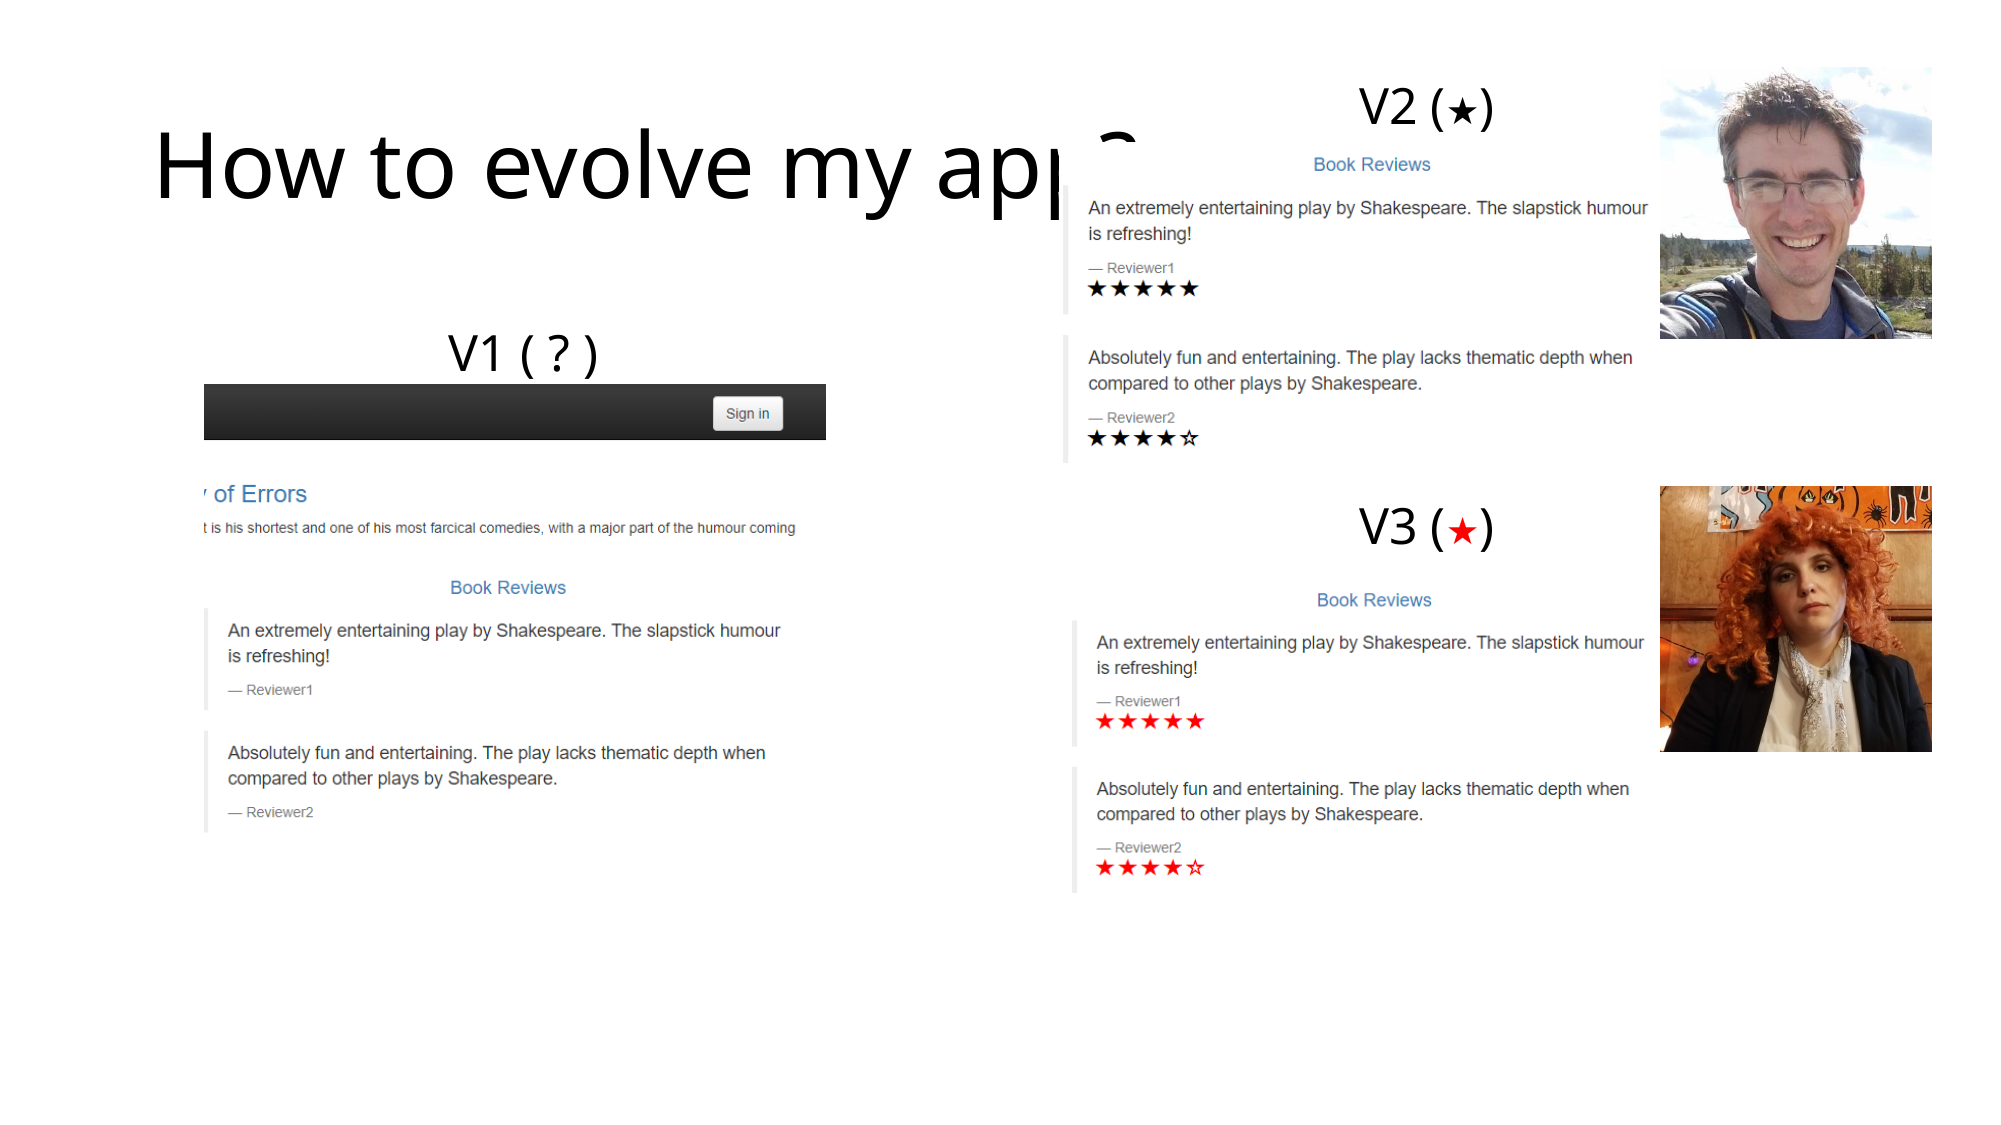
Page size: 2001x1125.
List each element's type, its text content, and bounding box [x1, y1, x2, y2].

text_box V1 ( ? ) [434, 313, 613, 384]
picture [1059, 67, 1932, 463]
title How to evolve my app? [137, 59, 1863, 278]
picture [204, 384, 826, 859]
text_box V3 (★) [1344, 486, 1510, 562]
text_box V2 (★) [1344, 67, 1510, 142]
picture [1071, 486, 1932, 905]
